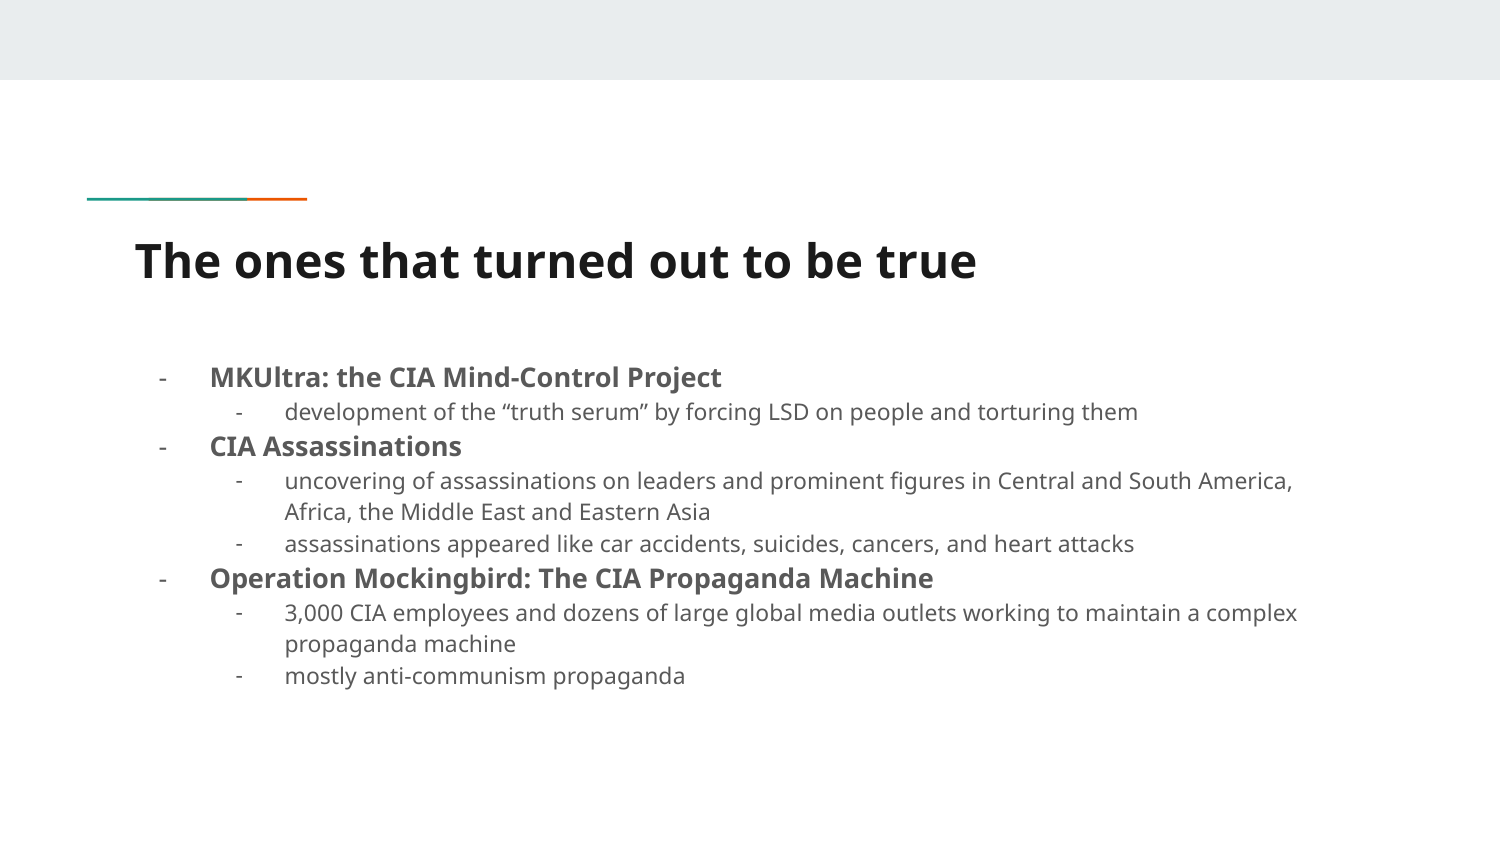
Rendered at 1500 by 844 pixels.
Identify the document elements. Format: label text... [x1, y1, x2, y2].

title The ones that turned out to be true [119, 216, 1381, 305]
list MKUltra: the CIA Mind-Control Project development of the “truth serum” by forcing LSD on people and torturing them CIA Assassinations uncovering of assassinations on leaders and prominent figures in Central and South America, Africa, the Middle East and Eastern Asia assassinations appeared like car accidents, suicides, cancers, and heart attacks Operation Mockingbird: The CIA Propaganda Machine 3,000 CIA employees and dozens of large global media outlets working to maintain a complex propaganda machine mostly anti-communism propaganda [119, 341, 1381, 712]
